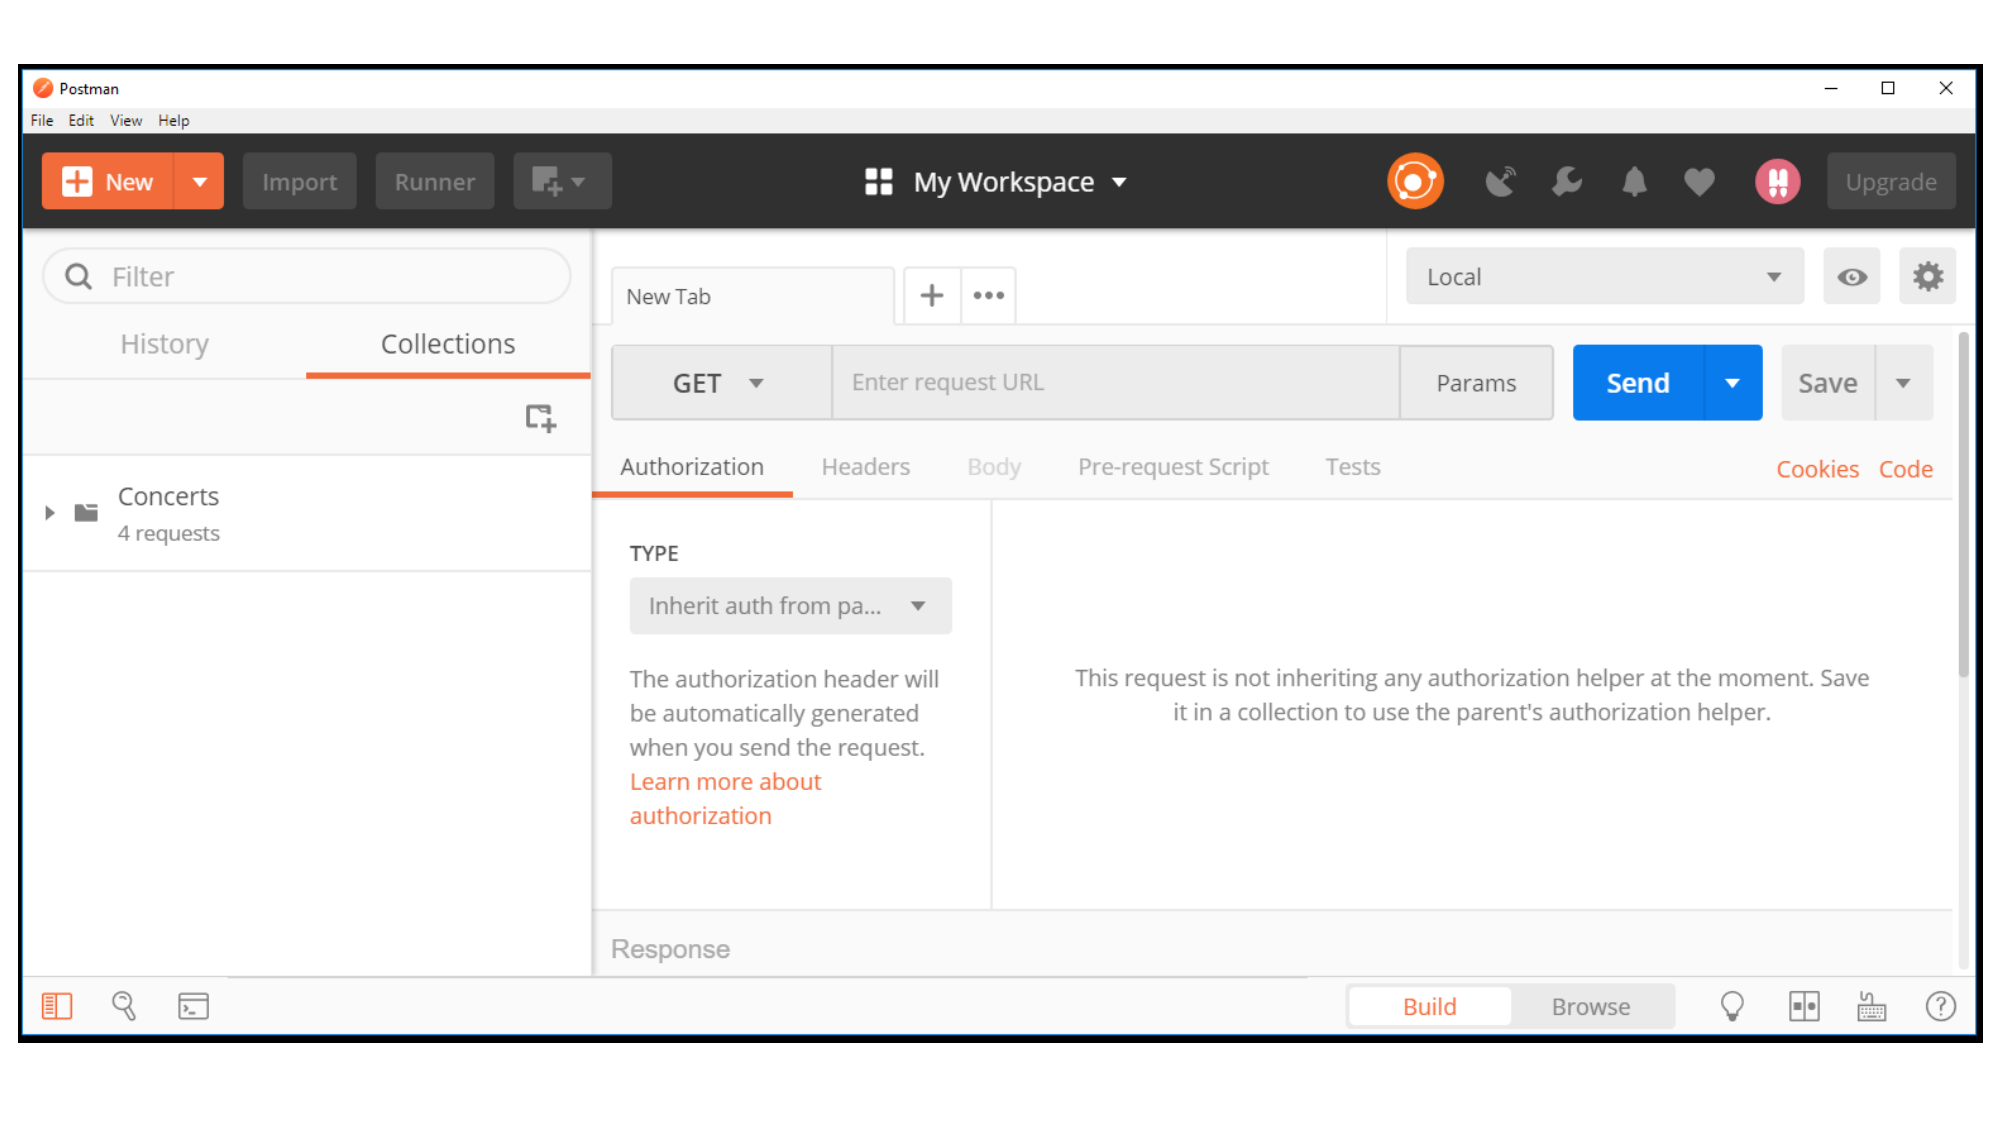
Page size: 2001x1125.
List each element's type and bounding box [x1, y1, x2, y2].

picture [18, 64, 1983, 1043]
